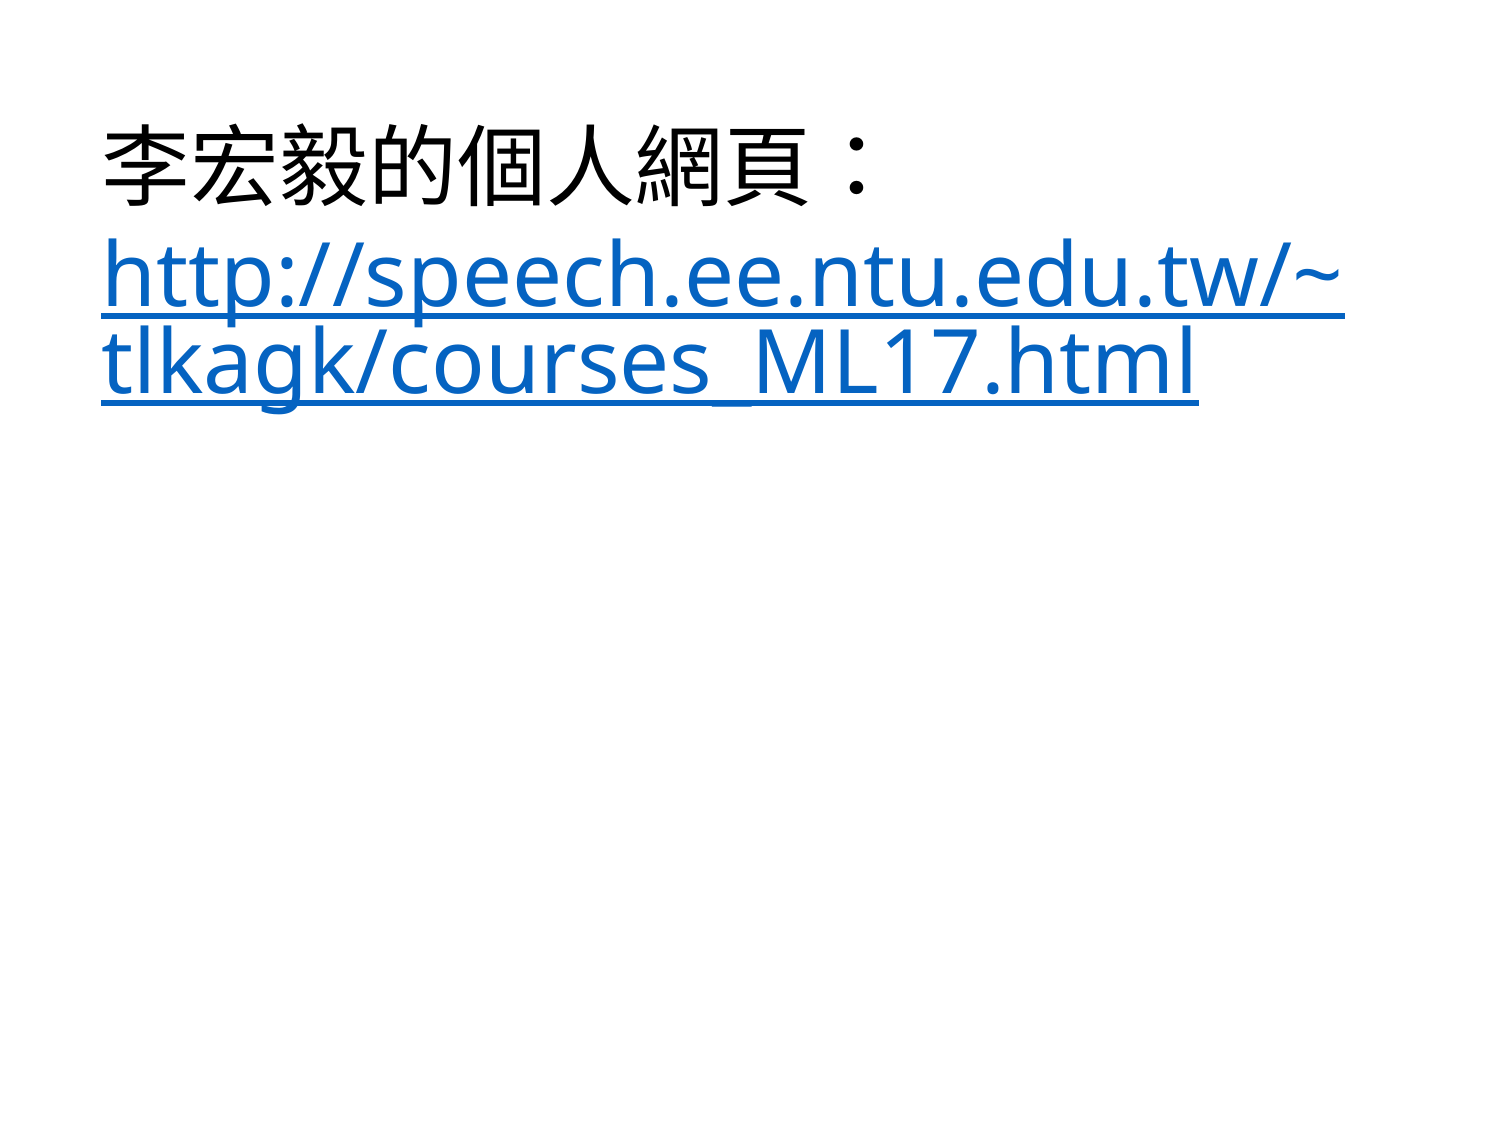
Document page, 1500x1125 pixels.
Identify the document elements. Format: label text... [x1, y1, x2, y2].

title 李宏毅的個人網頁：http://speech.ee.ntu.edu.tw/~tlkagk/courses_ML17.html [86, 113, 1380, 540]
